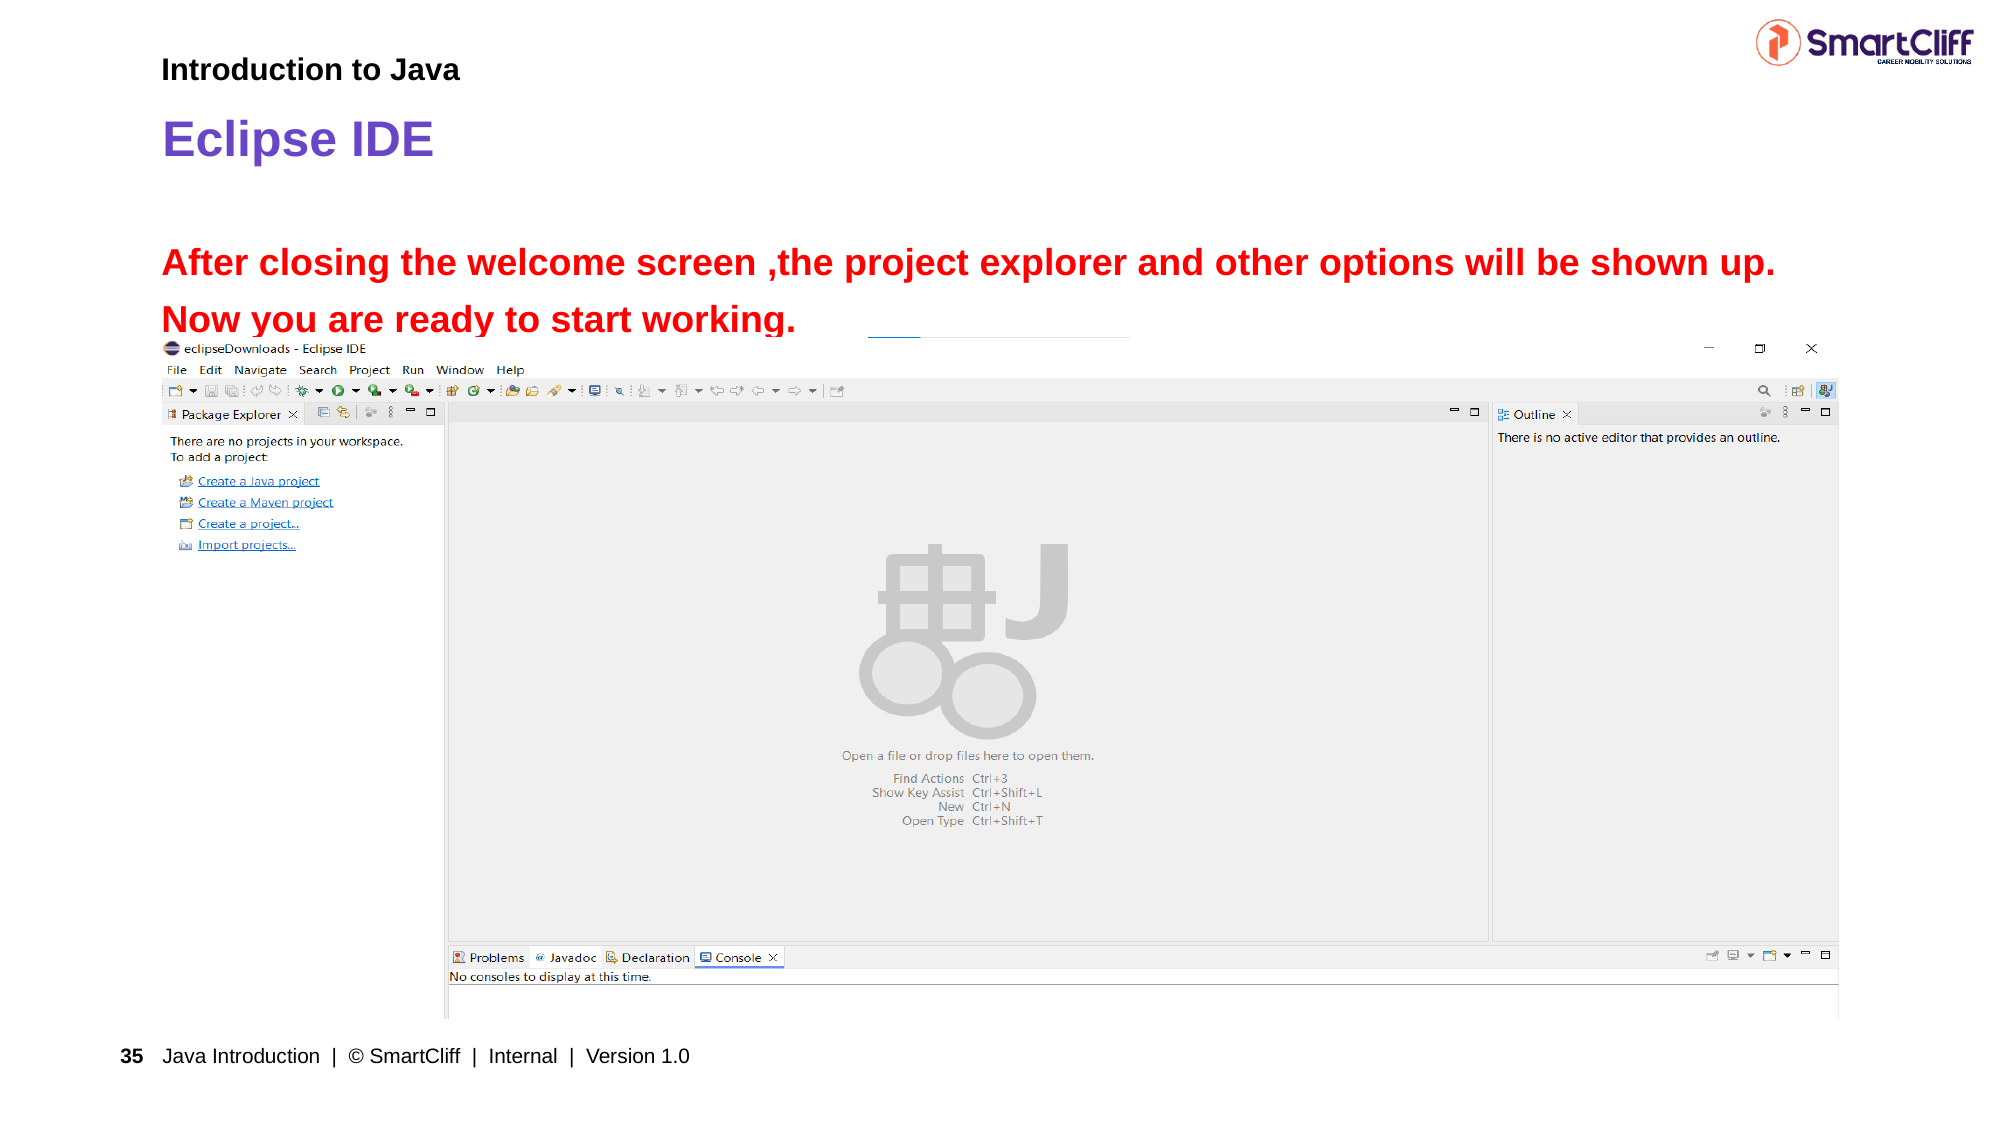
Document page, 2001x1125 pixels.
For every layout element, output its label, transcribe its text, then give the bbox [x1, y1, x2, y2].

slide_number 35 [63, 1032, 162, 1079]
list After closing the welcome screen ,the project explorer and other options will be shown up. Now you are ready to start working. [161, 237, 1953, 1019]
list Introduction to Java [161, 48, 1953, 110]
footer Java Introduction | © SmartCliff | Internal | Version 1.0 [162, 1032, 1567, 1079]
title Eclipse IDE [162, 105, 1954, 169]
picture [162, 337, 1839, 1019]
picture [1750, 13, 1980, 73]
